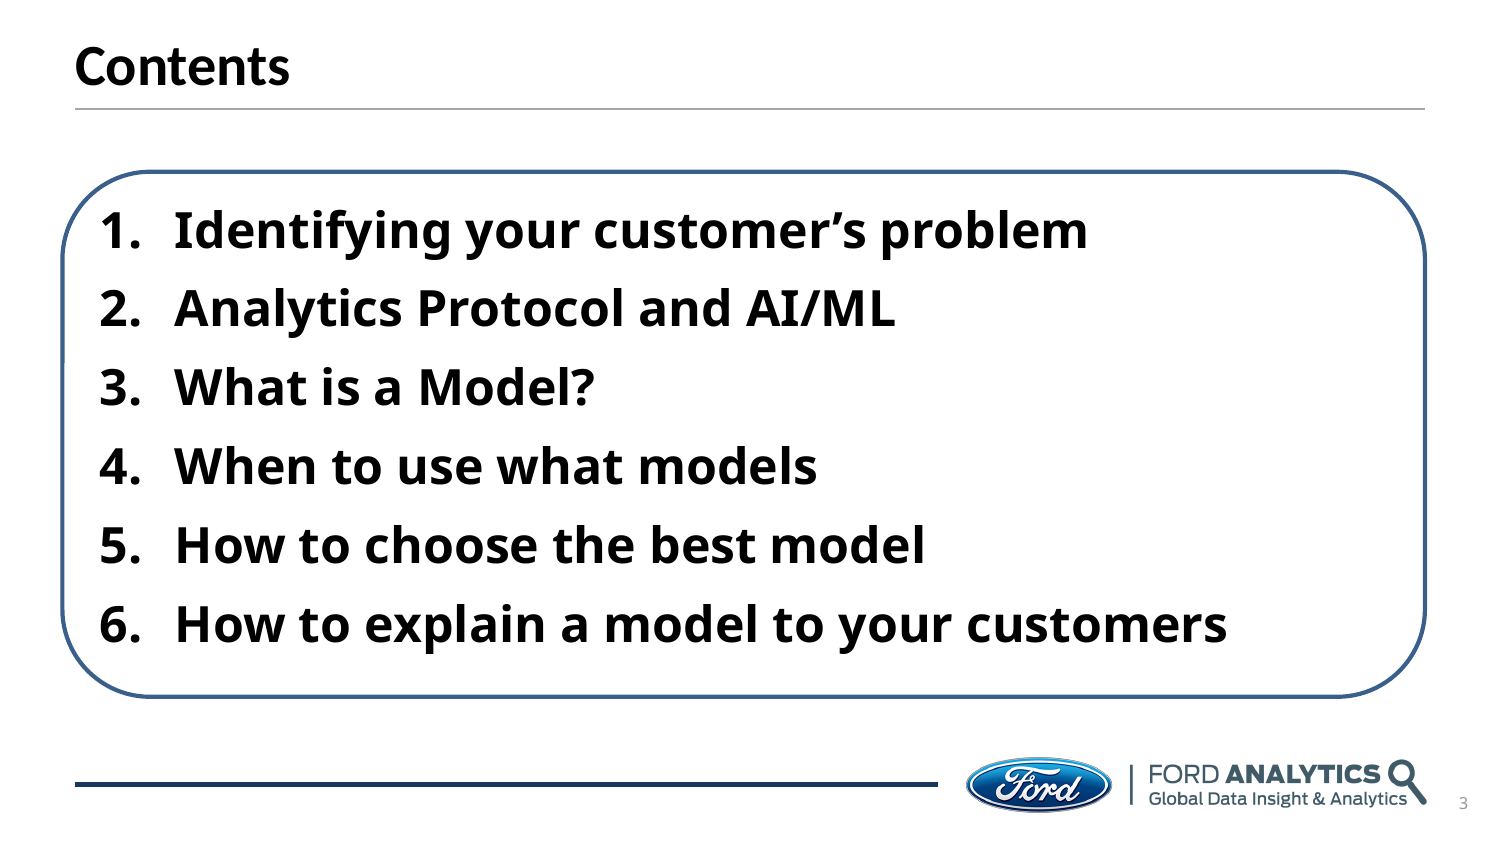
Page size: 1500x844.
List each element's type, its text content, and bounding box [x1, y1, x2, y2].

text_box [60, 169, 1428, 699]
text_box Identifying your customer’s problem Analytics Protocol and AI/ML What is a Model? When to use what models How to choose the best model How to explain a model to your customers [99, 184, 1450, 834]
text_box Contents [74, 19, 1425, 97]
